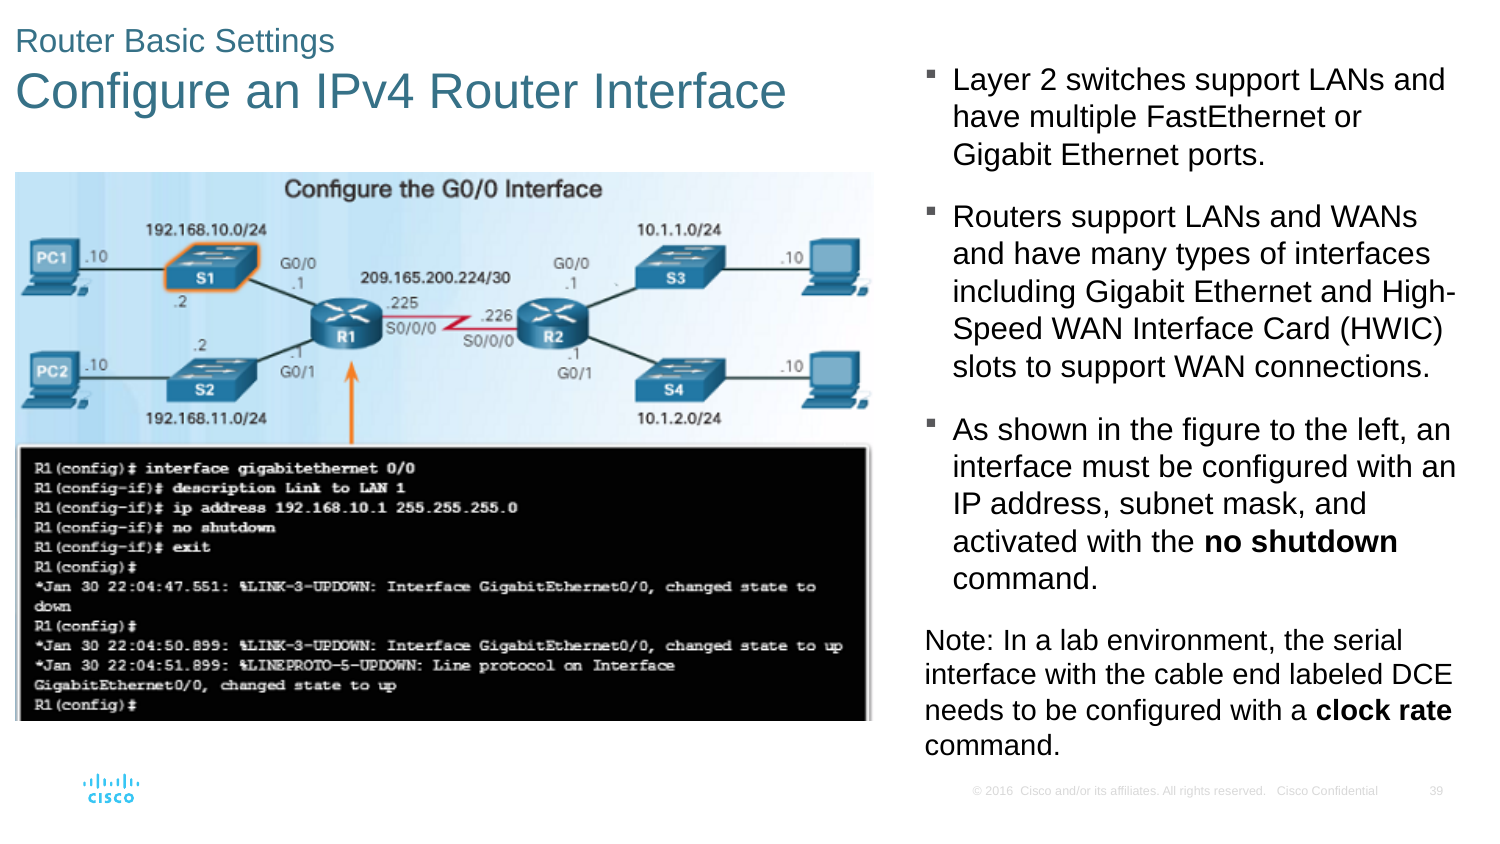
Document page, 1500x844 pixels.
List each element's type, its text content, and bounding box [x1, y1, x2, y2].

picture [15, 172, 874, 722]
title Router Basic Settings Configure an IPv4 Router Interface [0, 6, 910, 131]
list Layer 2 switches support LANs and have multiple FastEthernet or Gigabit Ethernet ports. Routers support LANs and WANs and have many types of interfaces including Gigabit Ethernet and High-Speed WAN Interface Card (HWIC) slots to support WAN connections. As shown in the figure to the left, an interface must be configured with an IP address, subnet mask, and activated with the no shutdown command. Note: In a lab environment, the serial interface with the cable end labeled DCE needs to be configured with a clock rate command. [909, 51, 1492, 798]
